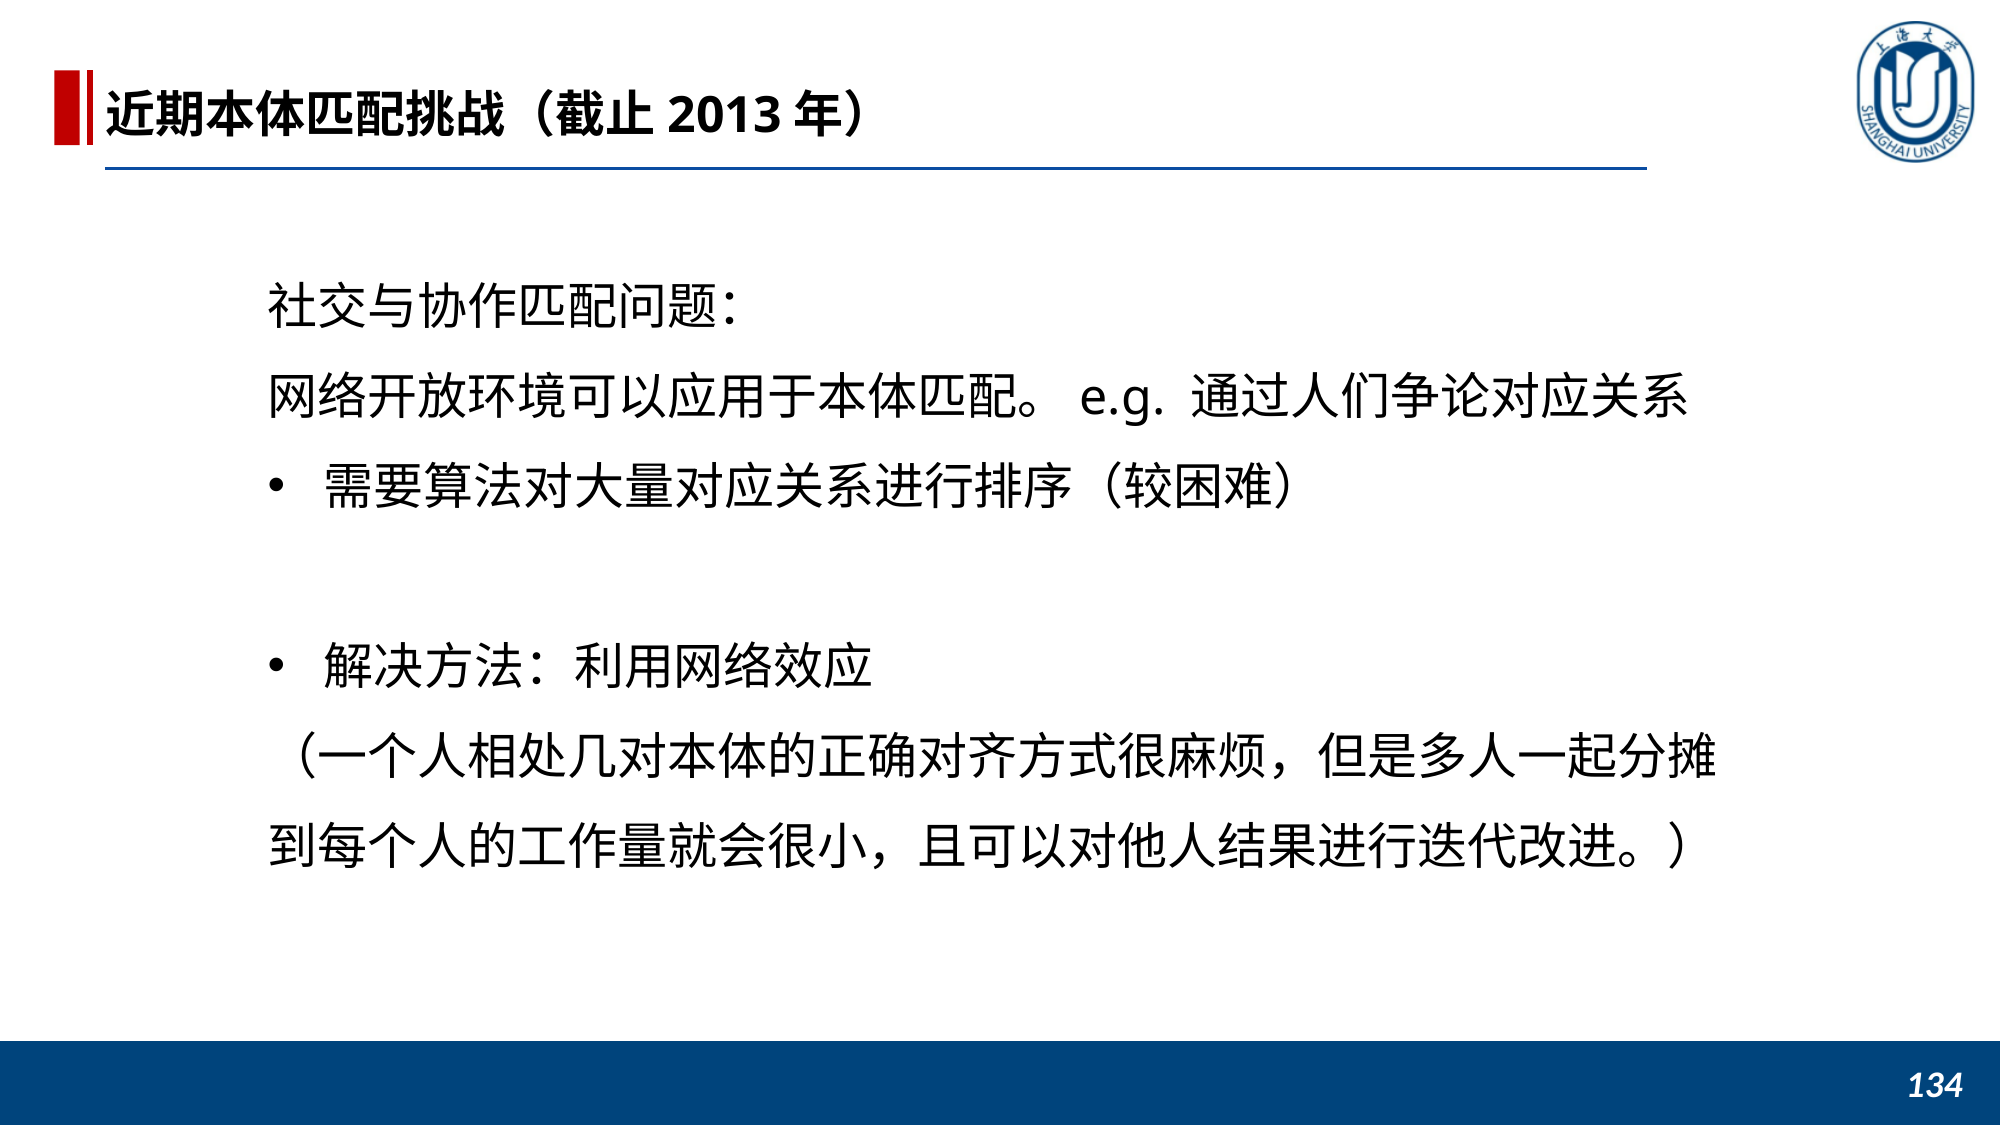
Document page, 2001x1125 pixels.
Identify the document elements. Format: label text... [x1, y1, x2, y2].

slide_number 134 [1762, 1052, 1978, 1113]
text_box 社交与协作匹配问题： 网络开放环境可以应用于本体匹配。e.g. 通过人们争论对应关系 需要算法对大量对应关系进行排序（较困难） 解决方法：利用网络效应 （一个人相处几对本体的正确对齐方式很麻烦，但是多人一起分摊到每个人的工作量就会很小，且可以对他人结果进行迭代改进。） [252, 236, 1748, 882]
picture [1855, 21, 1978, 163]
text_box 近期本体匹配挑战（截止2013年） [90, 74, 909, 150]
